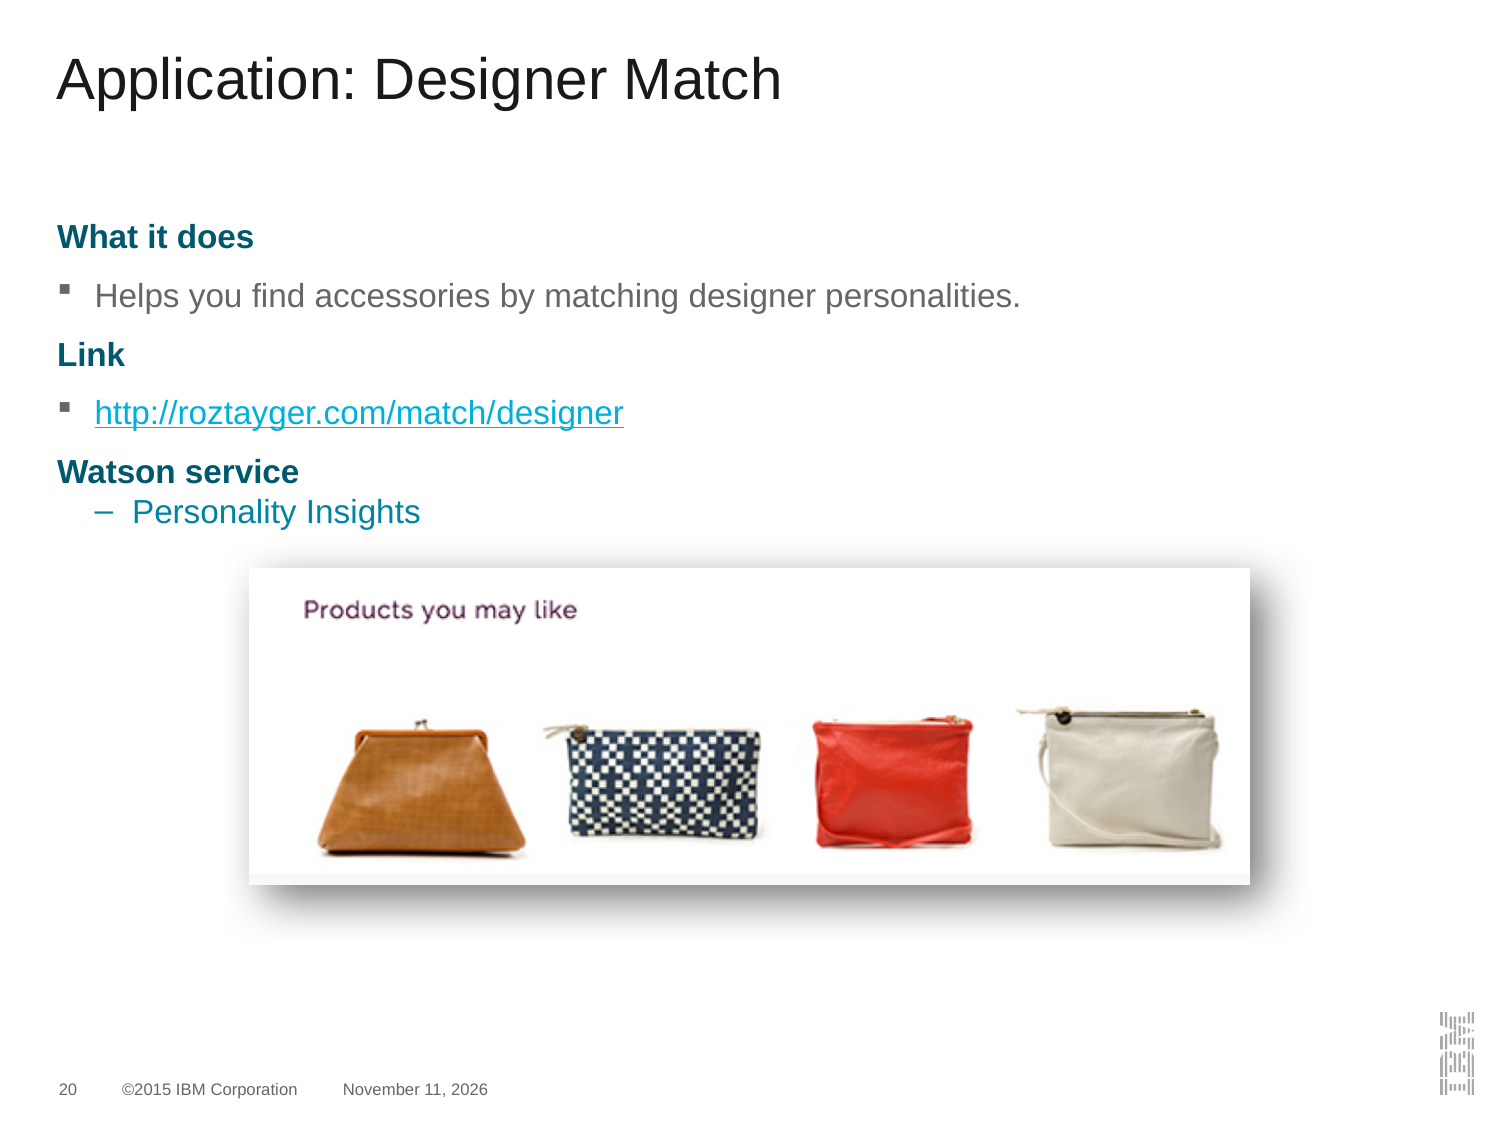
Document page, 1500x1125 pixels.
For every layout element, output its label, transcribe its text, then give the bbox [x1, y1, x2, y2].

picture [1440, 1012, 1474, 1095]
title Application: Designer Match [56, 49, 1441, 200]
picture [249, 568, 1251, 886]
list What it does Helps you find accessories by matching designer personalities. Link http://roztayger.com/match/designer Watson service Personality Insights [56, 214, 1443, 931]
